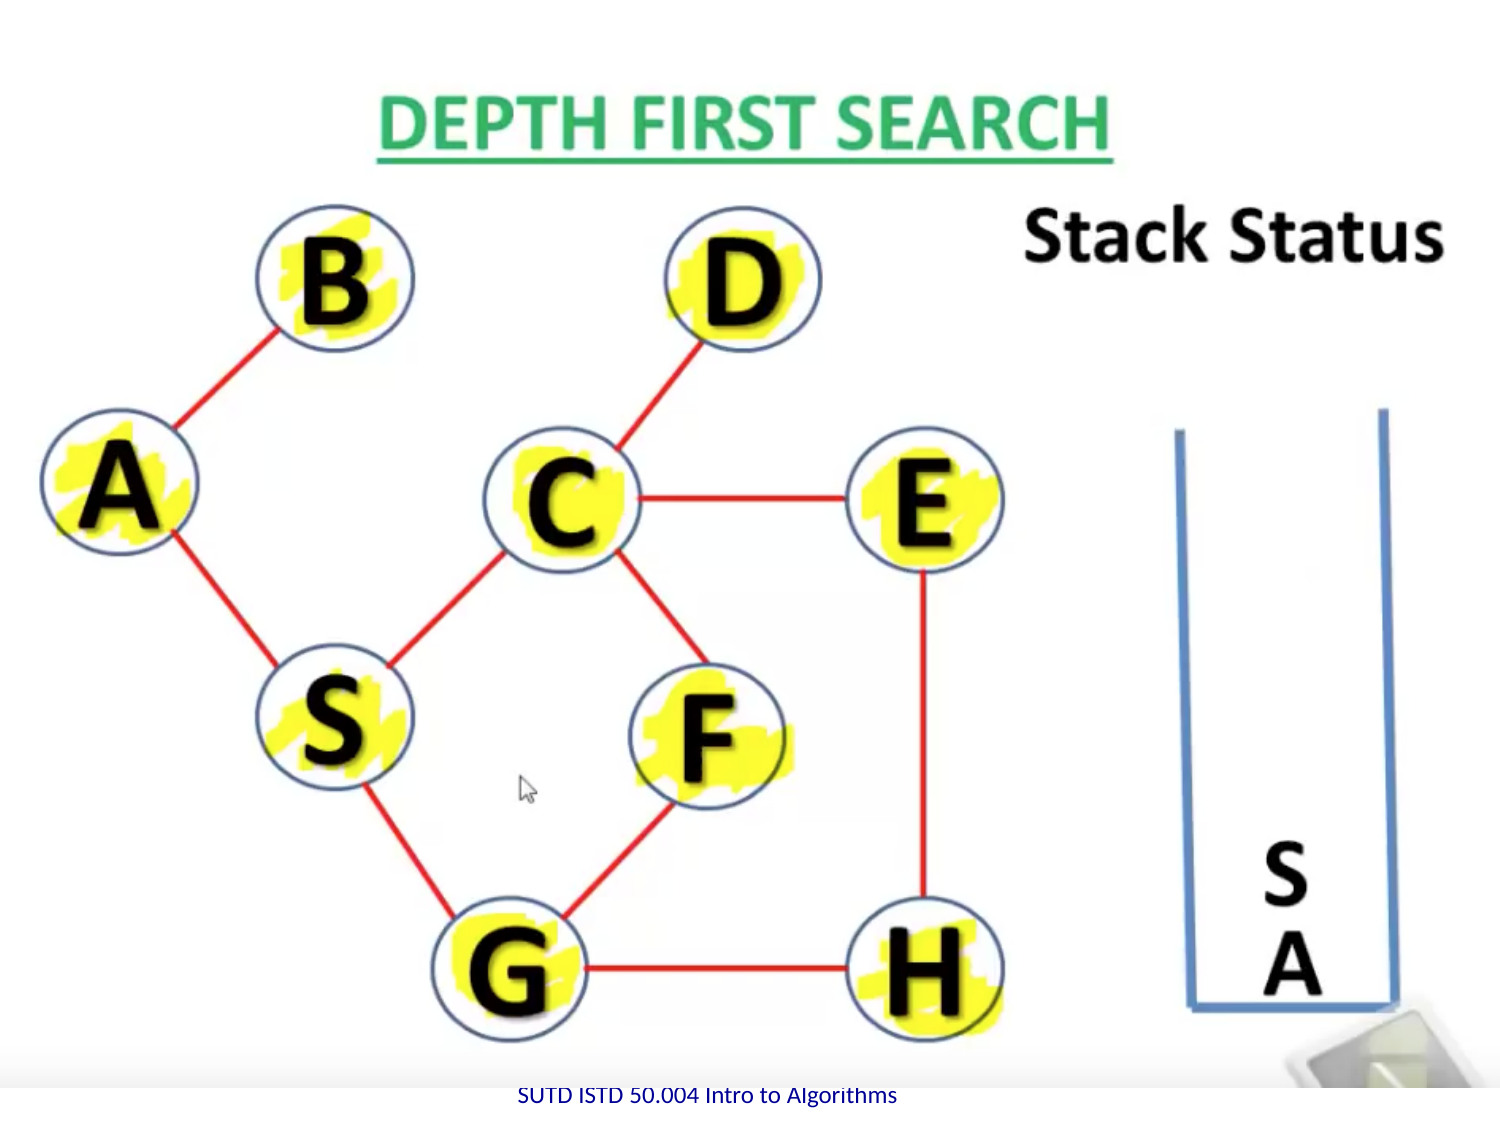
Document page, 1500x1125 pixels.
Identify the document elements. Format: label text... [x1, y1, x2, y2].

picture [0, 71, 1500, 1088]
footer SUTD ISTD 50.004 Intro to Algorithms [473, 1096, 949, 1123]
